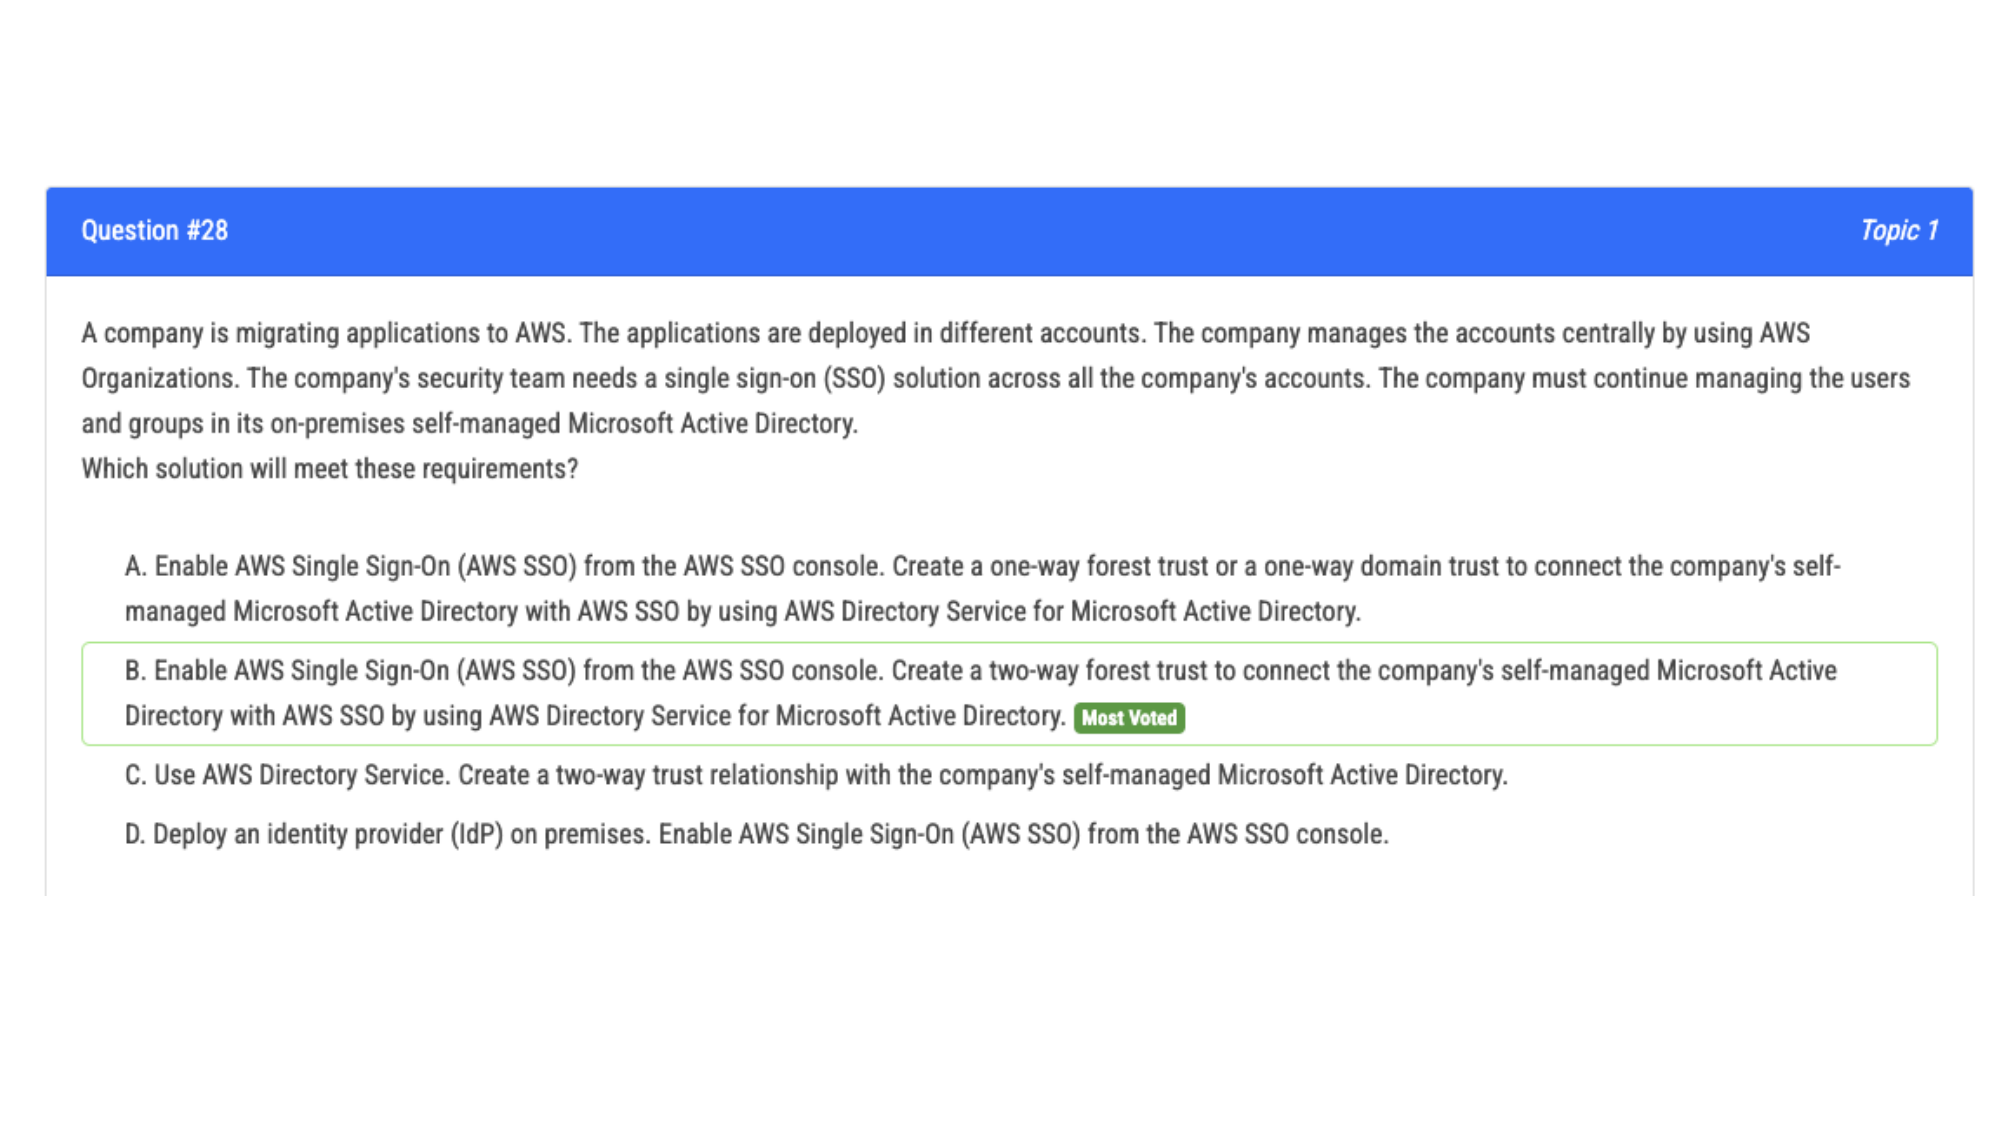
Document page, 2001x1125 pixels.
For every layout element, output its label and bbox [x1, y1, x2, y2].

picture [0, 180, 2000, 897]
